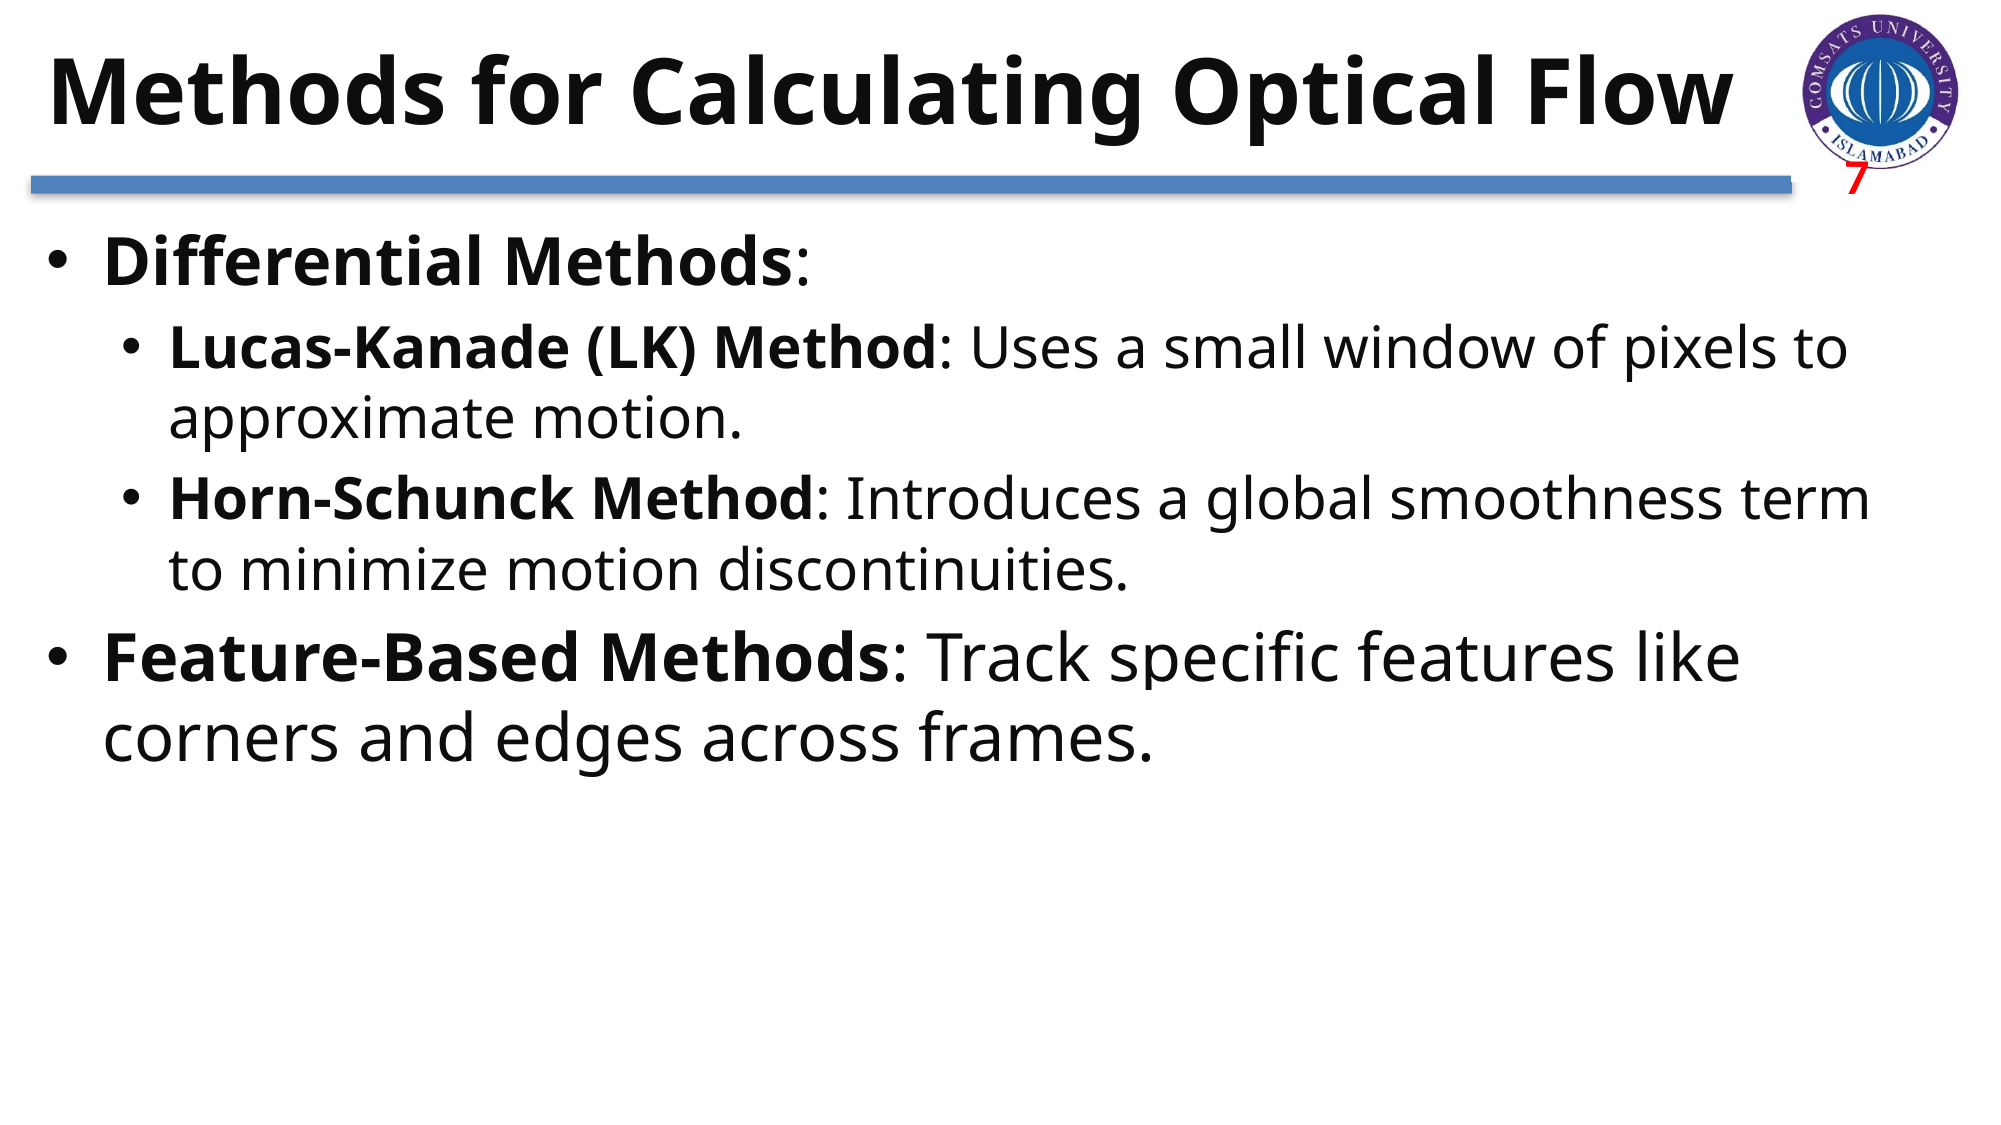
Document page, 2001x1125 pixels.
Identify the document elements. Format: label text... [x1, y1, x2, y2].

title Methods for Calculating Optical Flow [31, 11, 1792, 164]
picture [1791, 1, 1969, 182]
list Differential Methods: Lucas-Kanade (LK) Method: Uses a small window of pixels to approximate motion. Horn-Schunck Method: Introduces a global smoothness term to minimize motion discontinuities. Feature-Based Methods: Track specific features like corners and edges across frames. [31, 210, 1954, 1114]
